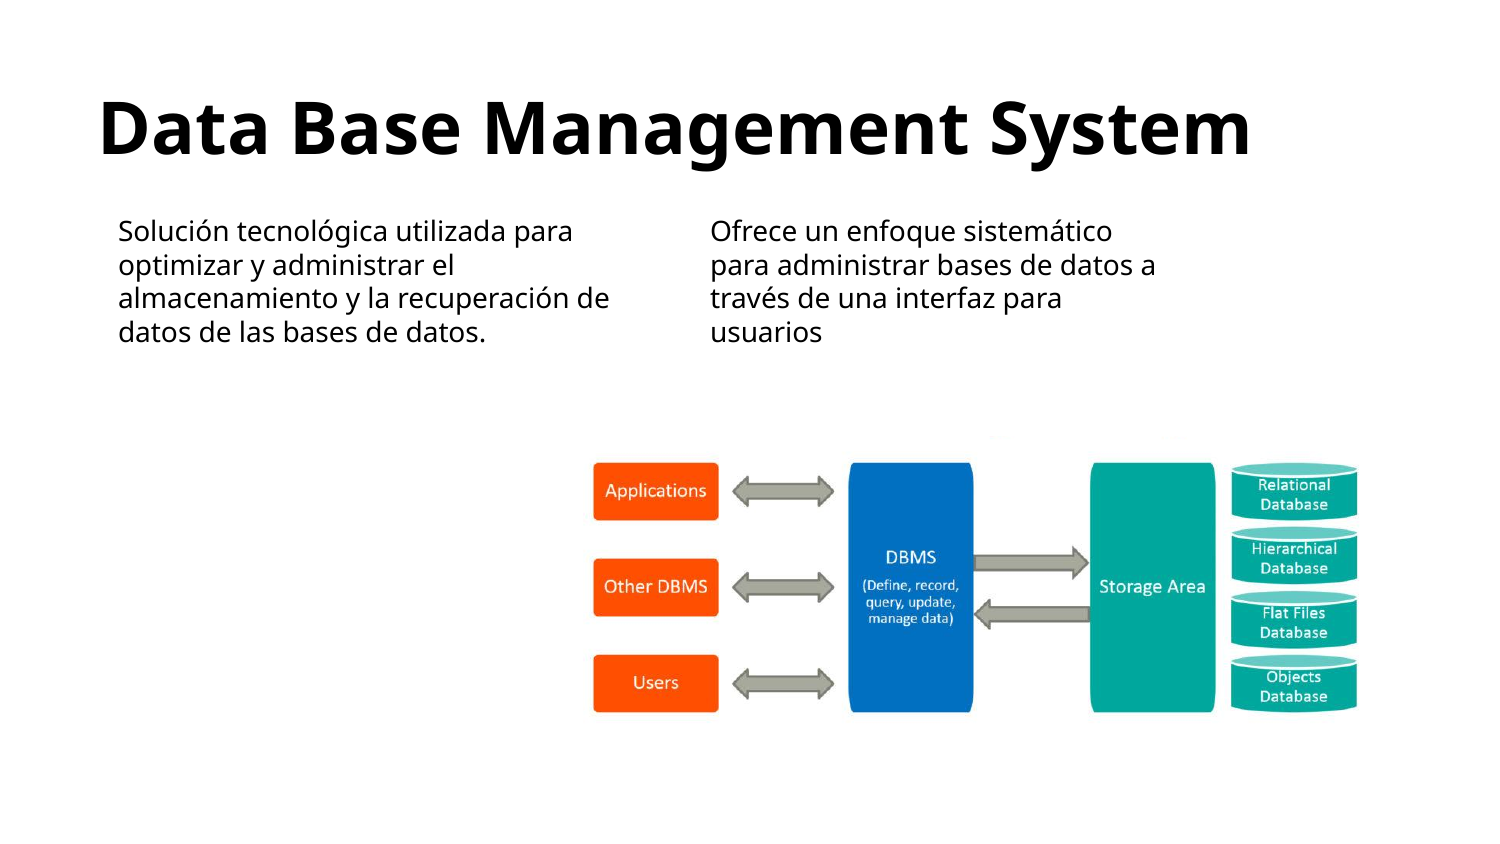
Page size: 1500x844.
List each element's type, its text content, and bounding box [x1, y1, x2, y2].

picture [583, 435, 1372, 734]
text_box Ofrece un enfoque sistemático para administrar bases de datos a través de una interfaz para usuarios [695, 198, 1188, 364]
text_box Data Base Management System [82, 76, 1418, 186]
text_box Solución tecnológica utilizada para optimizar y administrar el almacenamiento y la recuperación de datos de las bases de datos. [103, 198, 632, 398]
